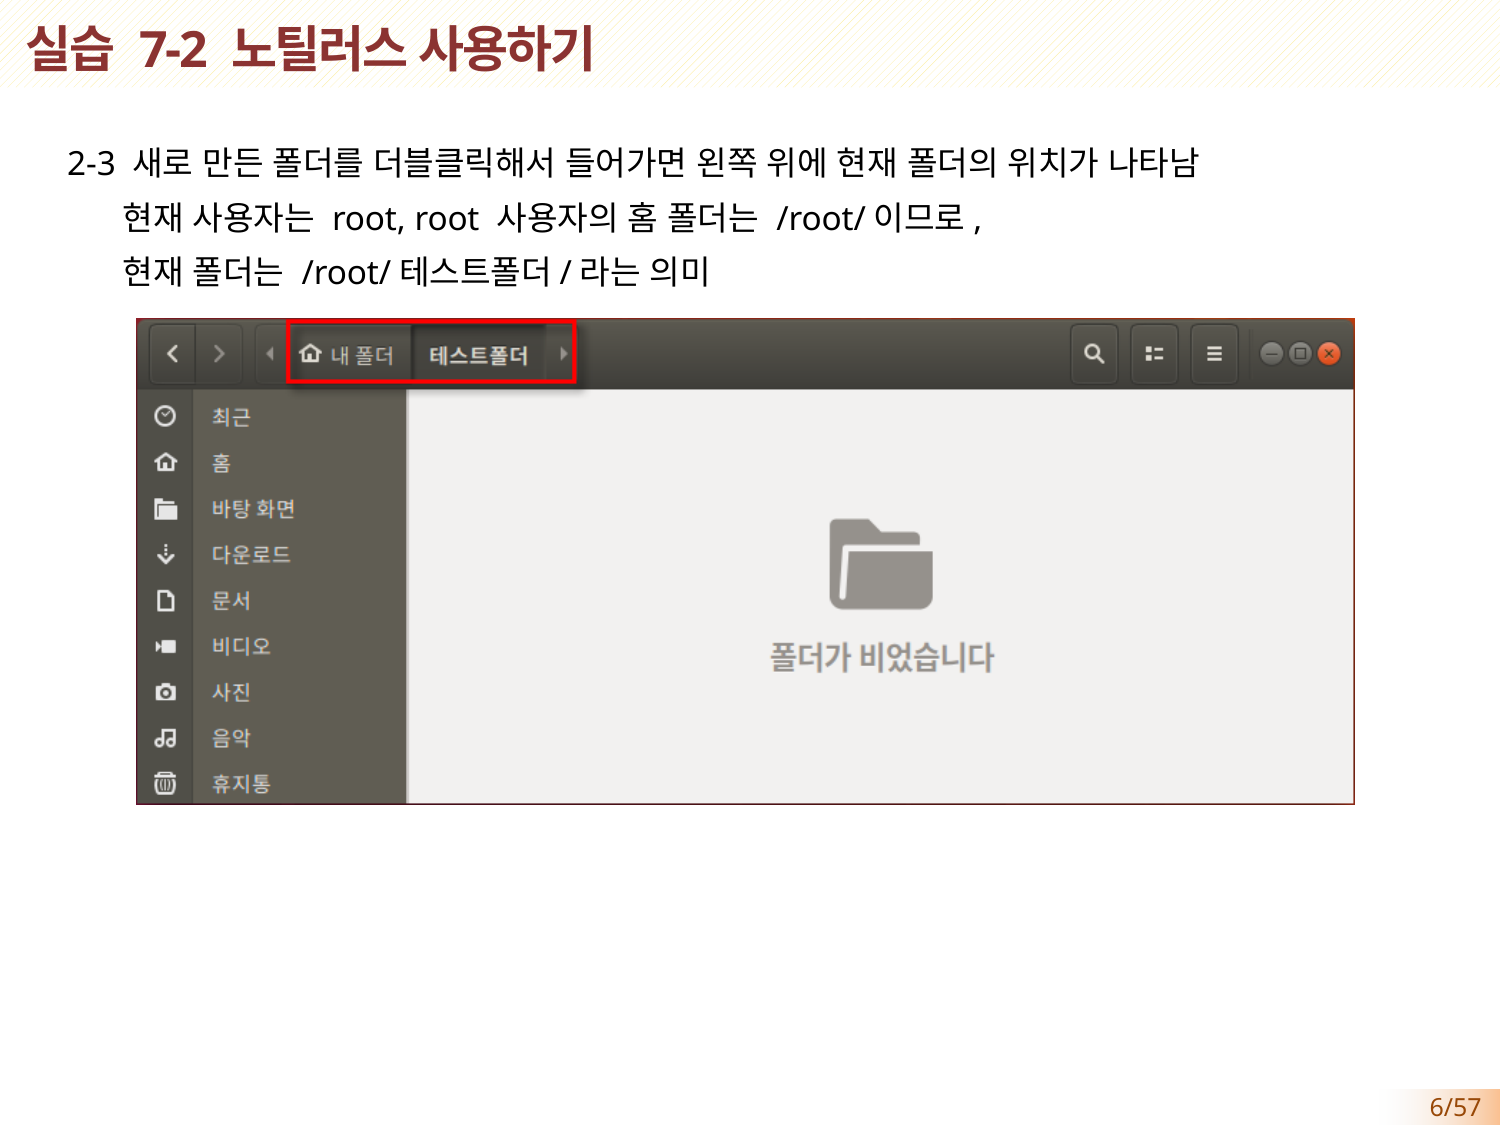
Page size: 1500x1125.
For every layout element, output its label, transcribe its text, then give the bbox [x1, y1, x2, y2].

title 실습 7-2 노틸러스 사용하기 [10, 8, 1288, 87]
picture [136, 318, 1355, 806]
list 2-3 새로 만든 폴더를 더블클릭해서 들어가면 왼쪽 위에 현재 폴더의 위치가 나타남 현재 사용자는 root, root 사용자의 홈 폴더는 /root/이므로, 현재 폴더는 /root/테스트폴더/라는 의미 [10, 126, 1481, 1125]
